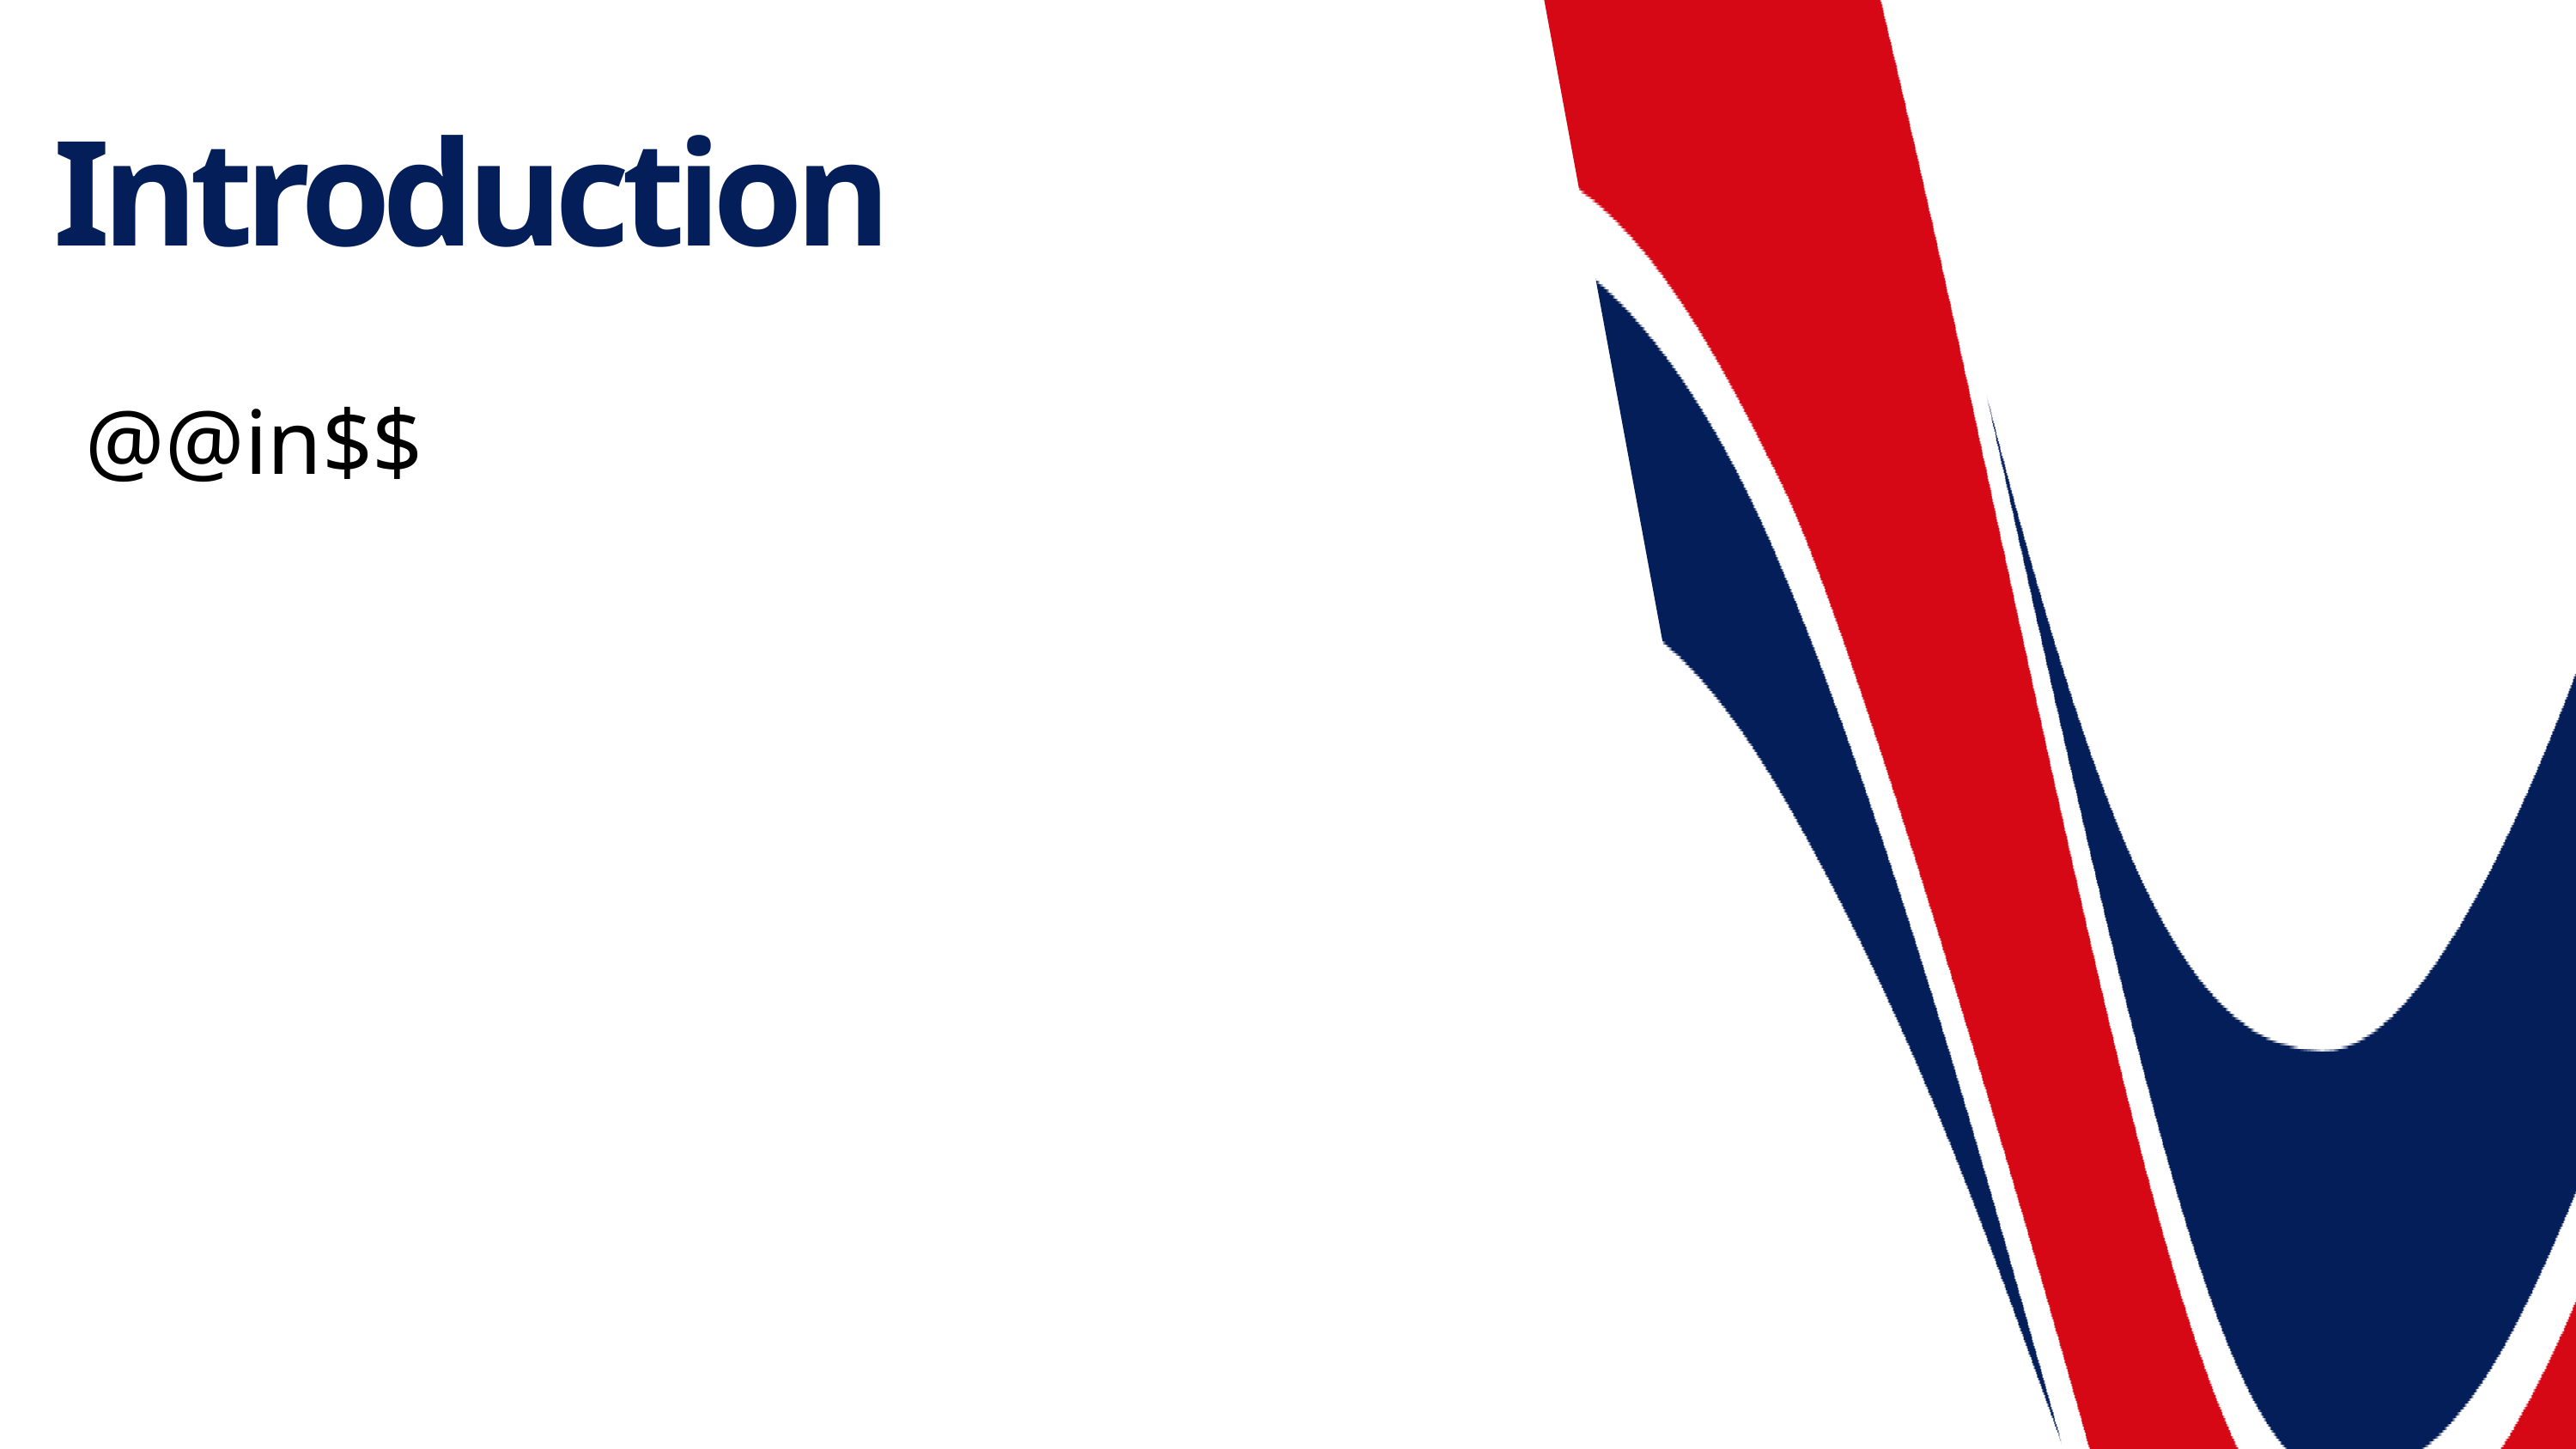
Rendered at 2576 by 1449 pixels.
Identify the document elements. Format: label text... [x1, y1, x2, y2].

text_box Introduction [53, 123, 1098, 276]
text_box [1544, 0, 2576, 1449]
text_box @@in$$ [85, 391, 1653, 593]
